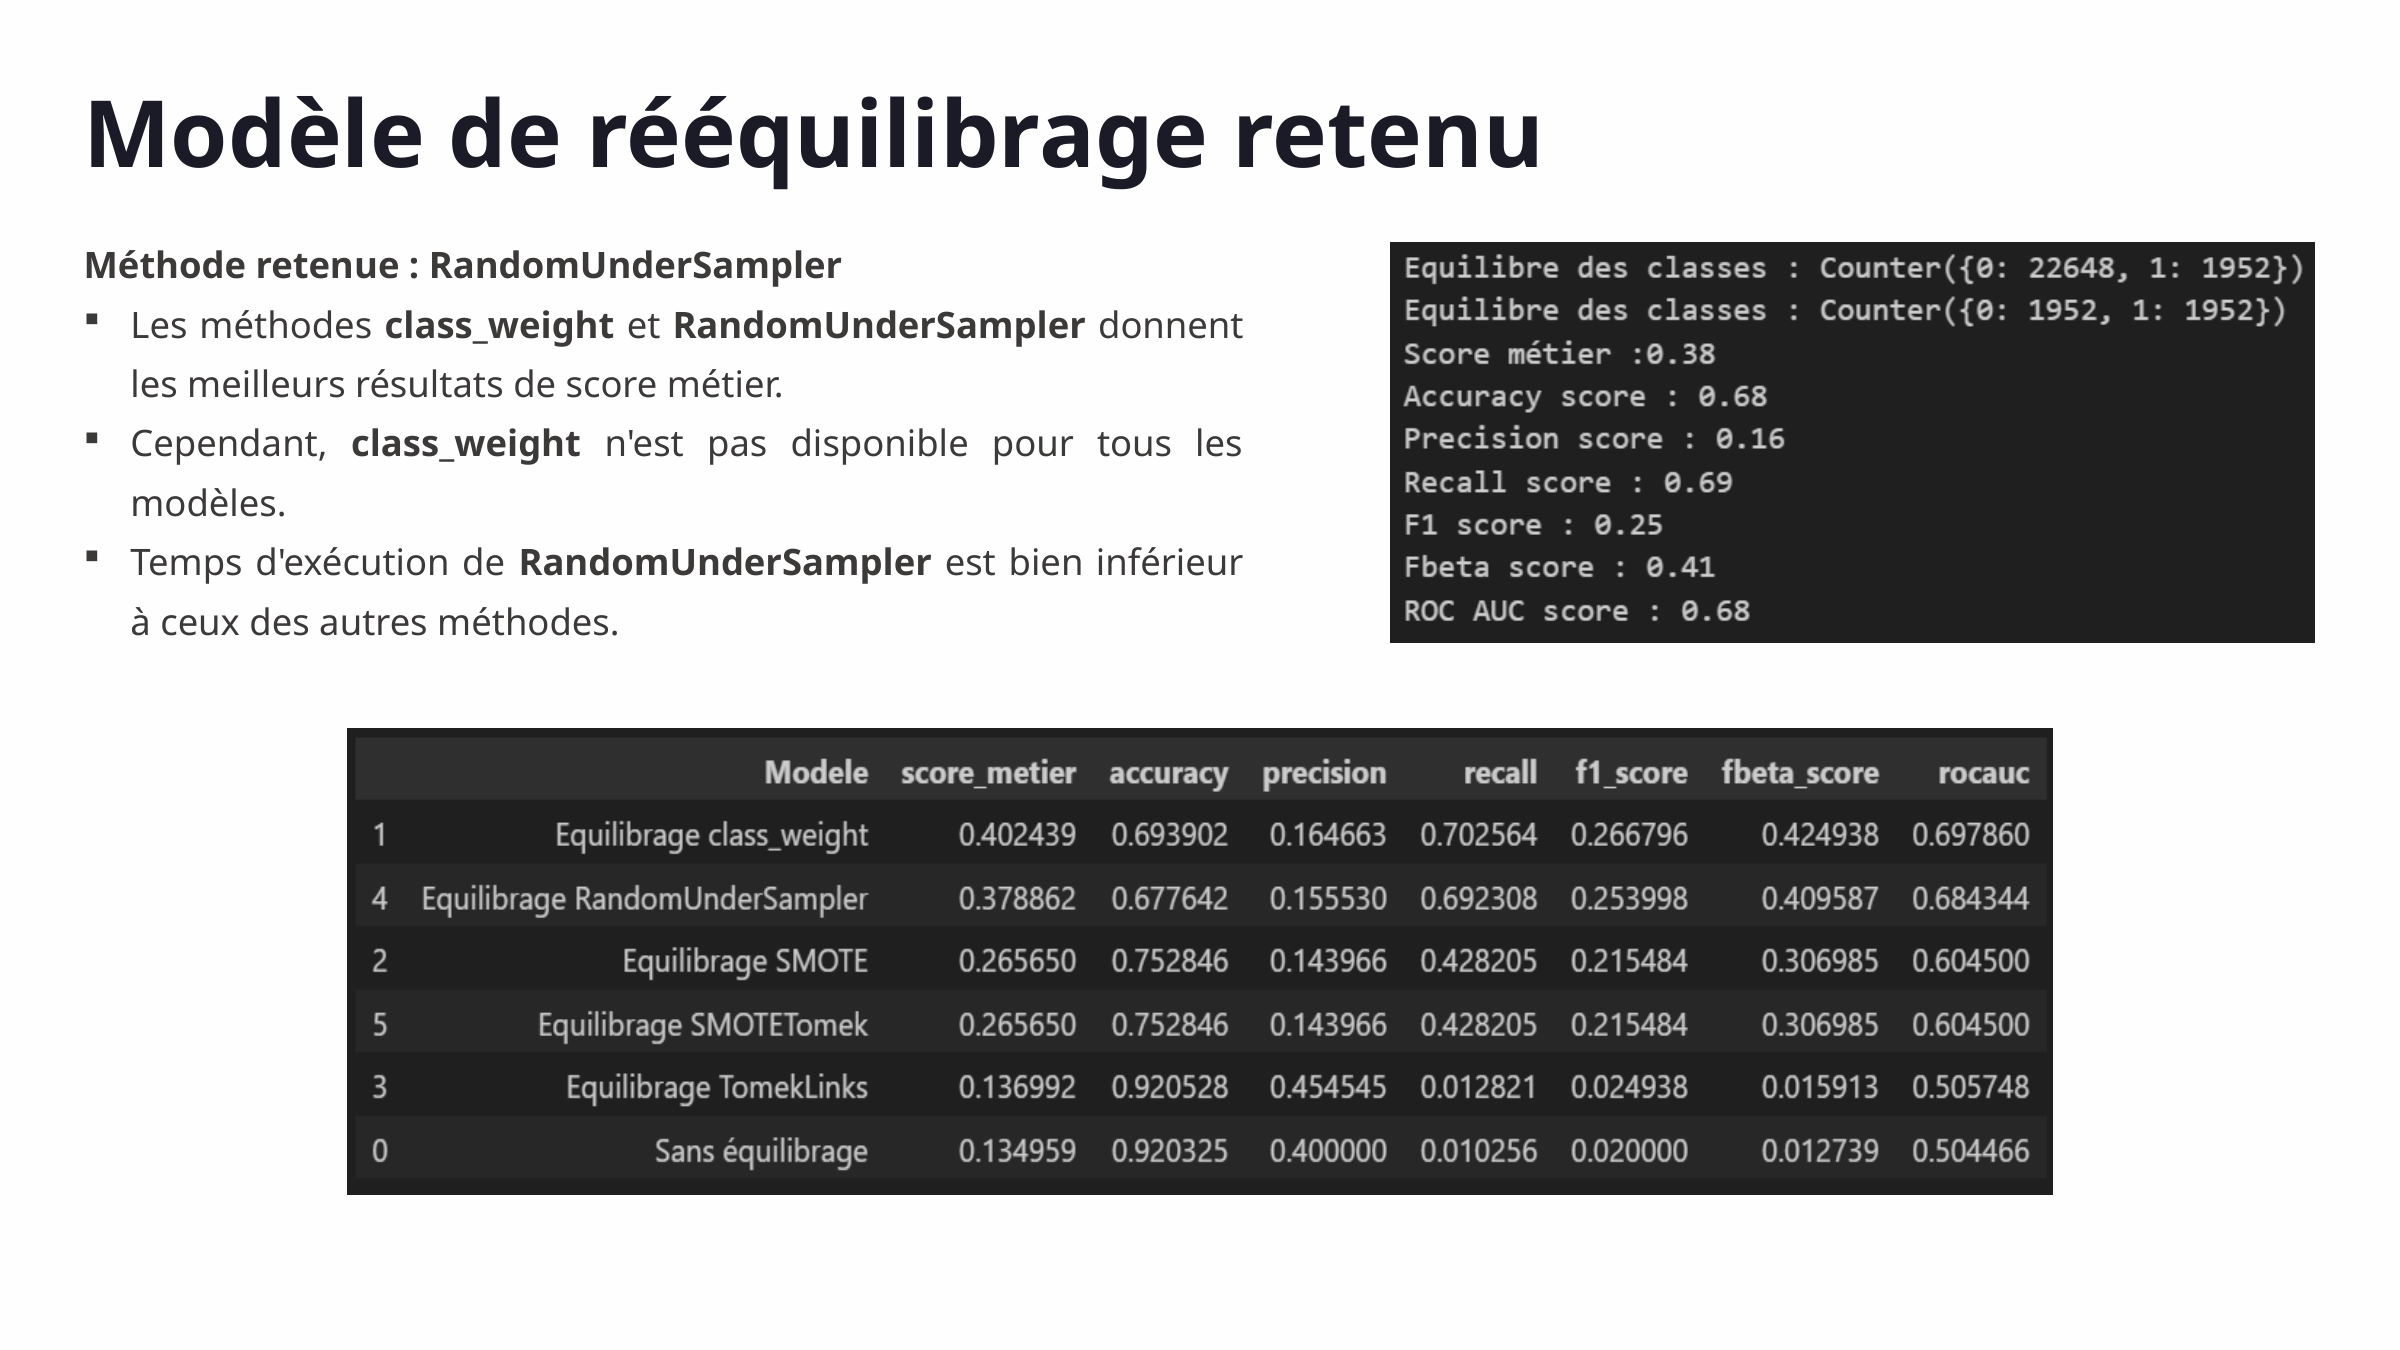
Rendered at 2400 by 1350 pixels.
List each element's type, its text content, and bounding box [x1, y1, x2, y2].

text_box Méthode retenue : RandomUnderSampler Les méthodes class_weight et RandomUnderSampler donnent les meilleurs résultats de score métier. Cependant, class_weight n'est pas disponible pour tous les modèles. Temps d'exécution de RandomUnderSampler est bien inférieur à ceux des autres méthodes. [83, 226, 1244, 643]
text_box Modèle de rééquilibrage retenu [83, 70, 2315, 187]
picture [1390, 242, 2315, 643]
picture [347, 728, 2053, 1195]
